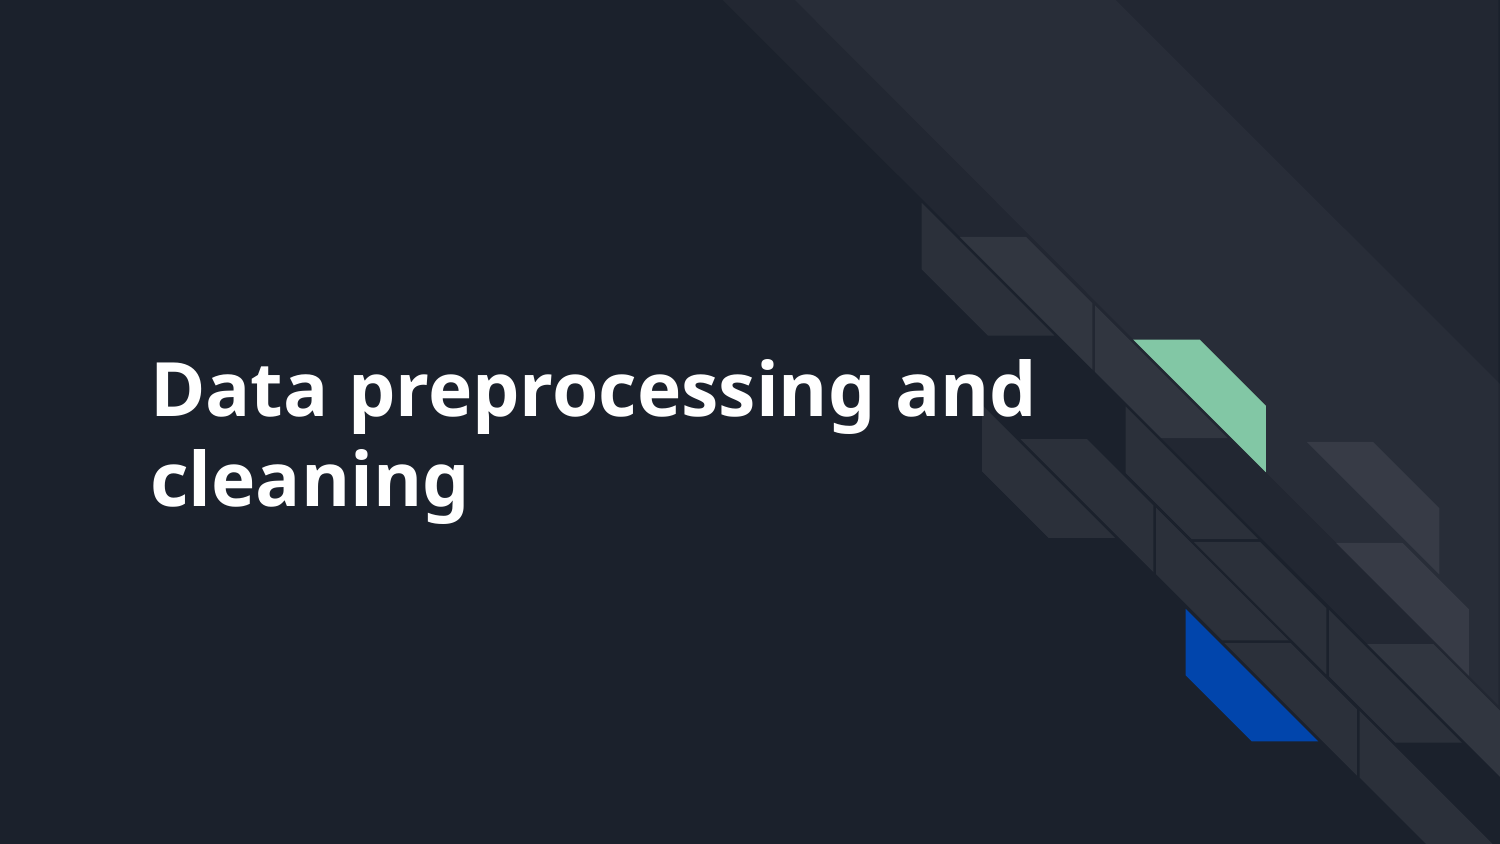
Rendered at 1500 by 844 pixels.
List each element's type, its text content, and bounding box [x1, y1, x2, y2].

title Data preprocessing and cleaning [135, 142, 1325, 720]
